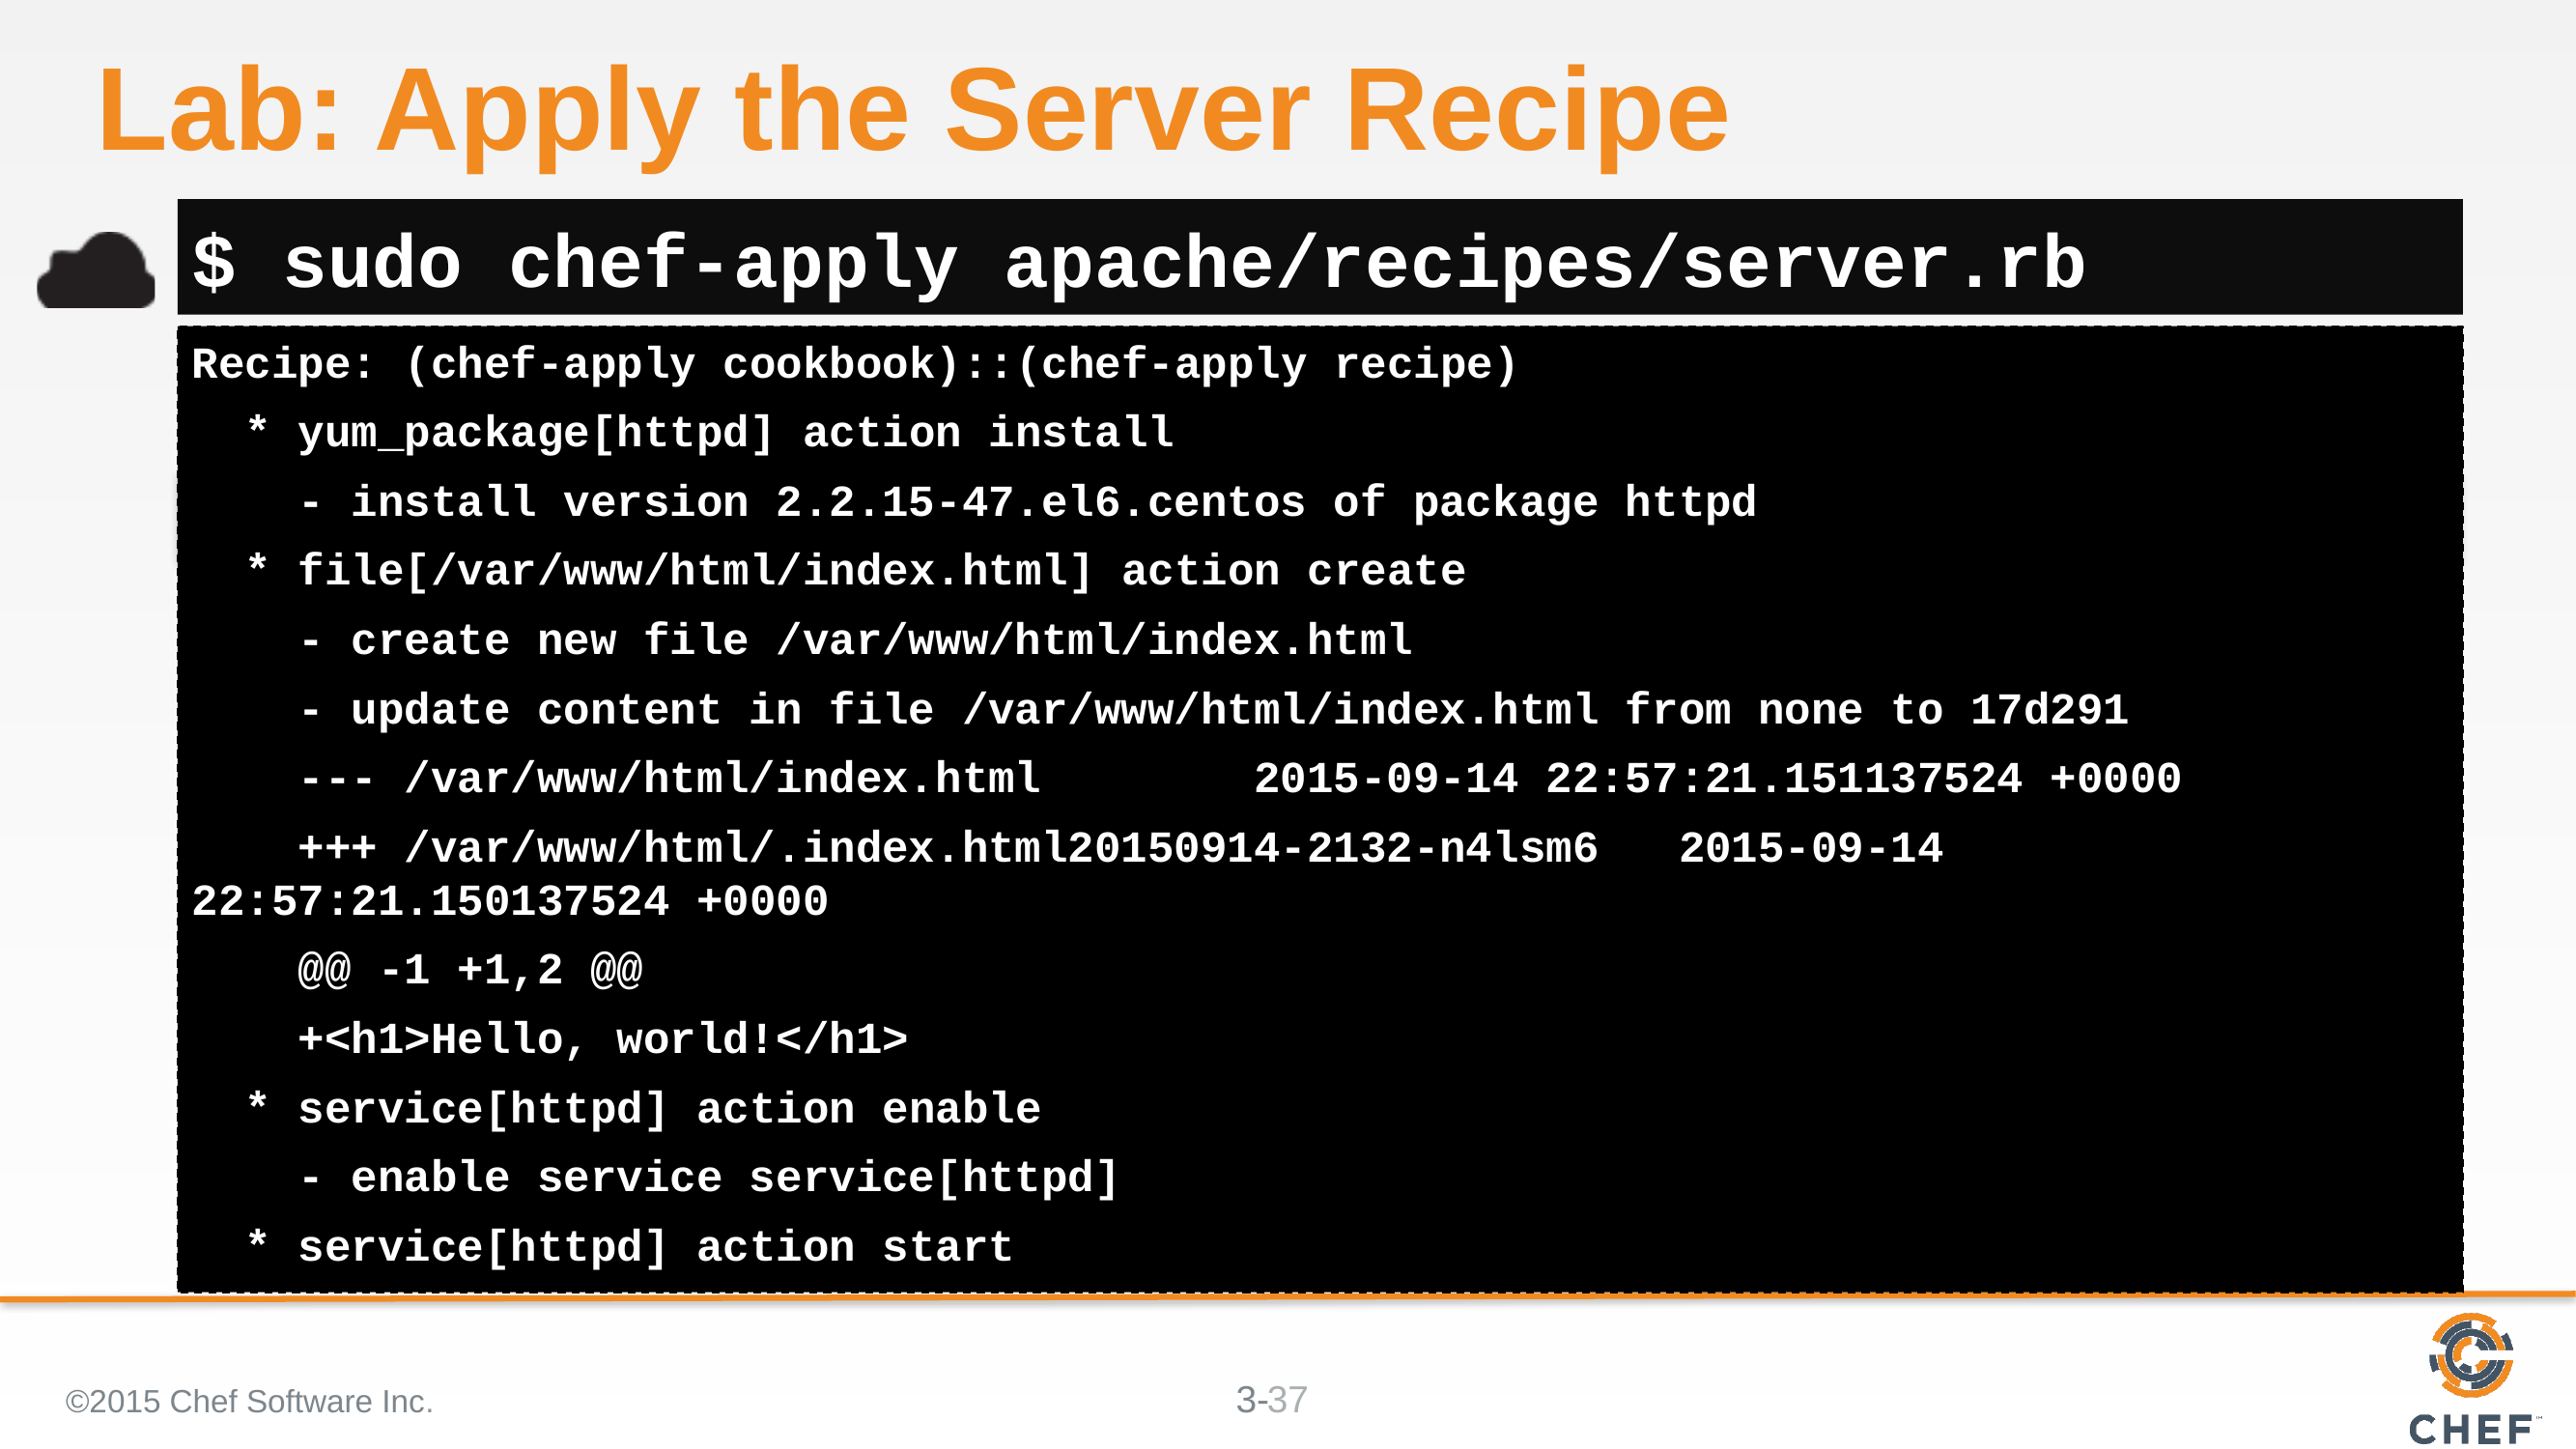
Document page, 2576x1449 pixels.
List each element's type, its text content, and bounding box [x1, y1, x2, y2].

list $ sudo chef-apply apache/recipes/server.rb [177, 199, 2463, 315]
list Recipe: (chef-apply cookbook)::(chef-apply recipe) * yum_package[httpd] action install - install version 2.2.15-47.el6.centos of package httpd * file[/var/www/html/index.html] action create - create new file /var/www/html/index.html - update content in file /var/www/html/index.html from none to 17d291 --- /var/www/html/index.html 2015-09-14 22:57:21.151137524 +0000 +++ /var/www/html/.index.html20150914-2132-n4lsm6 2015-09-14 22:57:21.150137524 +0000 @@ -1 +1,2 @@ +<h1>Hello, world!</h1> * service[httpd] action enable - enable service service[httpd] * service[httpd] action start [177, 326, 2464, 1293]
footer ©2015 Chef Software Inc. [51, 1359, 952, 1440]
slide_number 37 [998, 1359, 1578, 1437]
picture [2399, 1297, 2550, 1449]
title Lab: Apply the Server Recipe [96, 48, 2463, 180]
